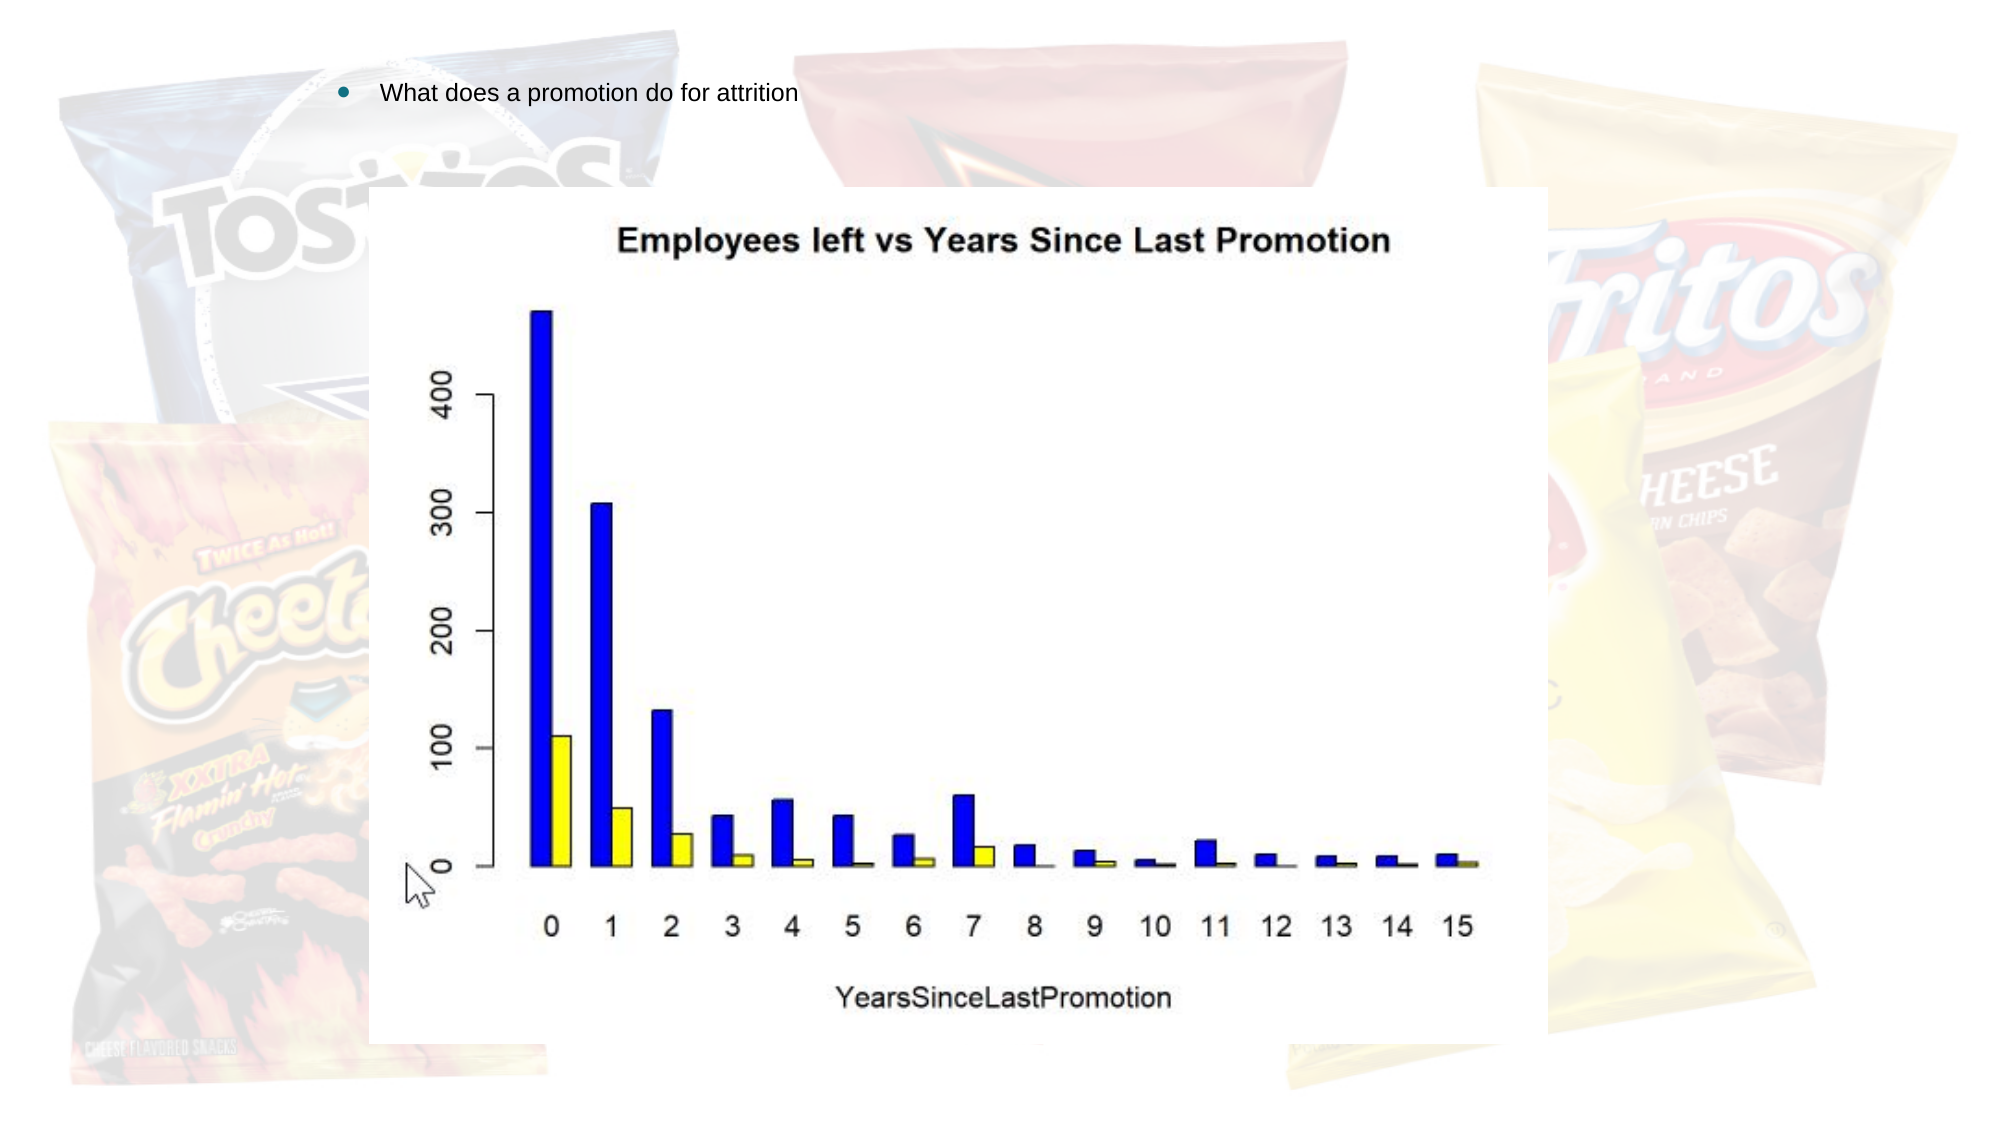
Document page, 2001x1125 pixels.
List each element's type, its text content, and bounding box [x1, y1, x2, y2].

picture [369, 187, 1548, 1044]
list What does a promotion do for attrition [336, 76, 1837, 227]
